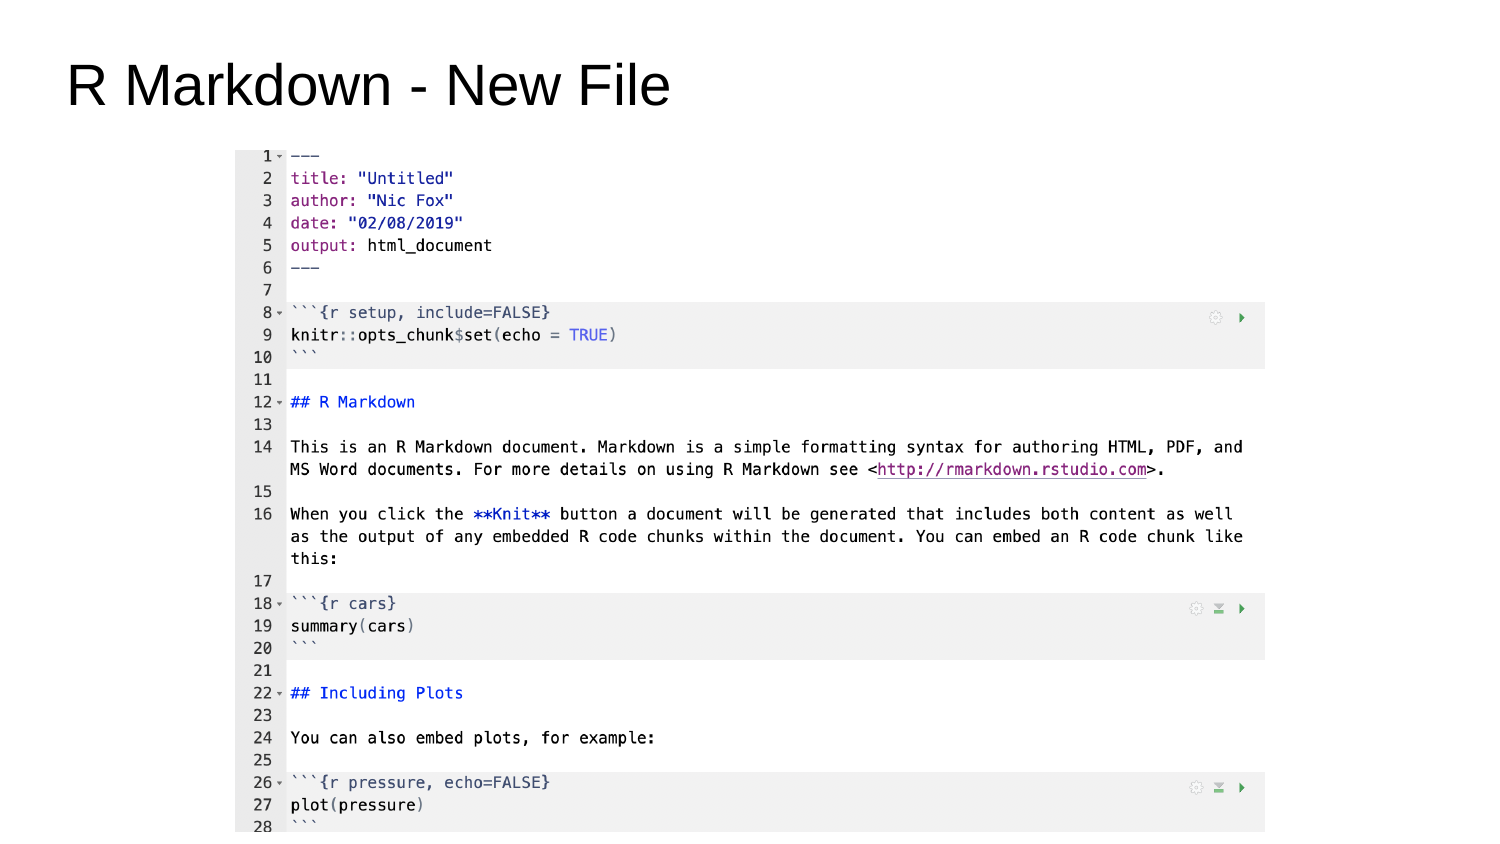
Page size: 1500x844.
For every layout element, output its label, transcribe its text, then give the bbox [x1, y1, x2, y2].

picture [235, 149, 1265, 832]
title R Markdown - New File [51, 31, 1449, 126]
